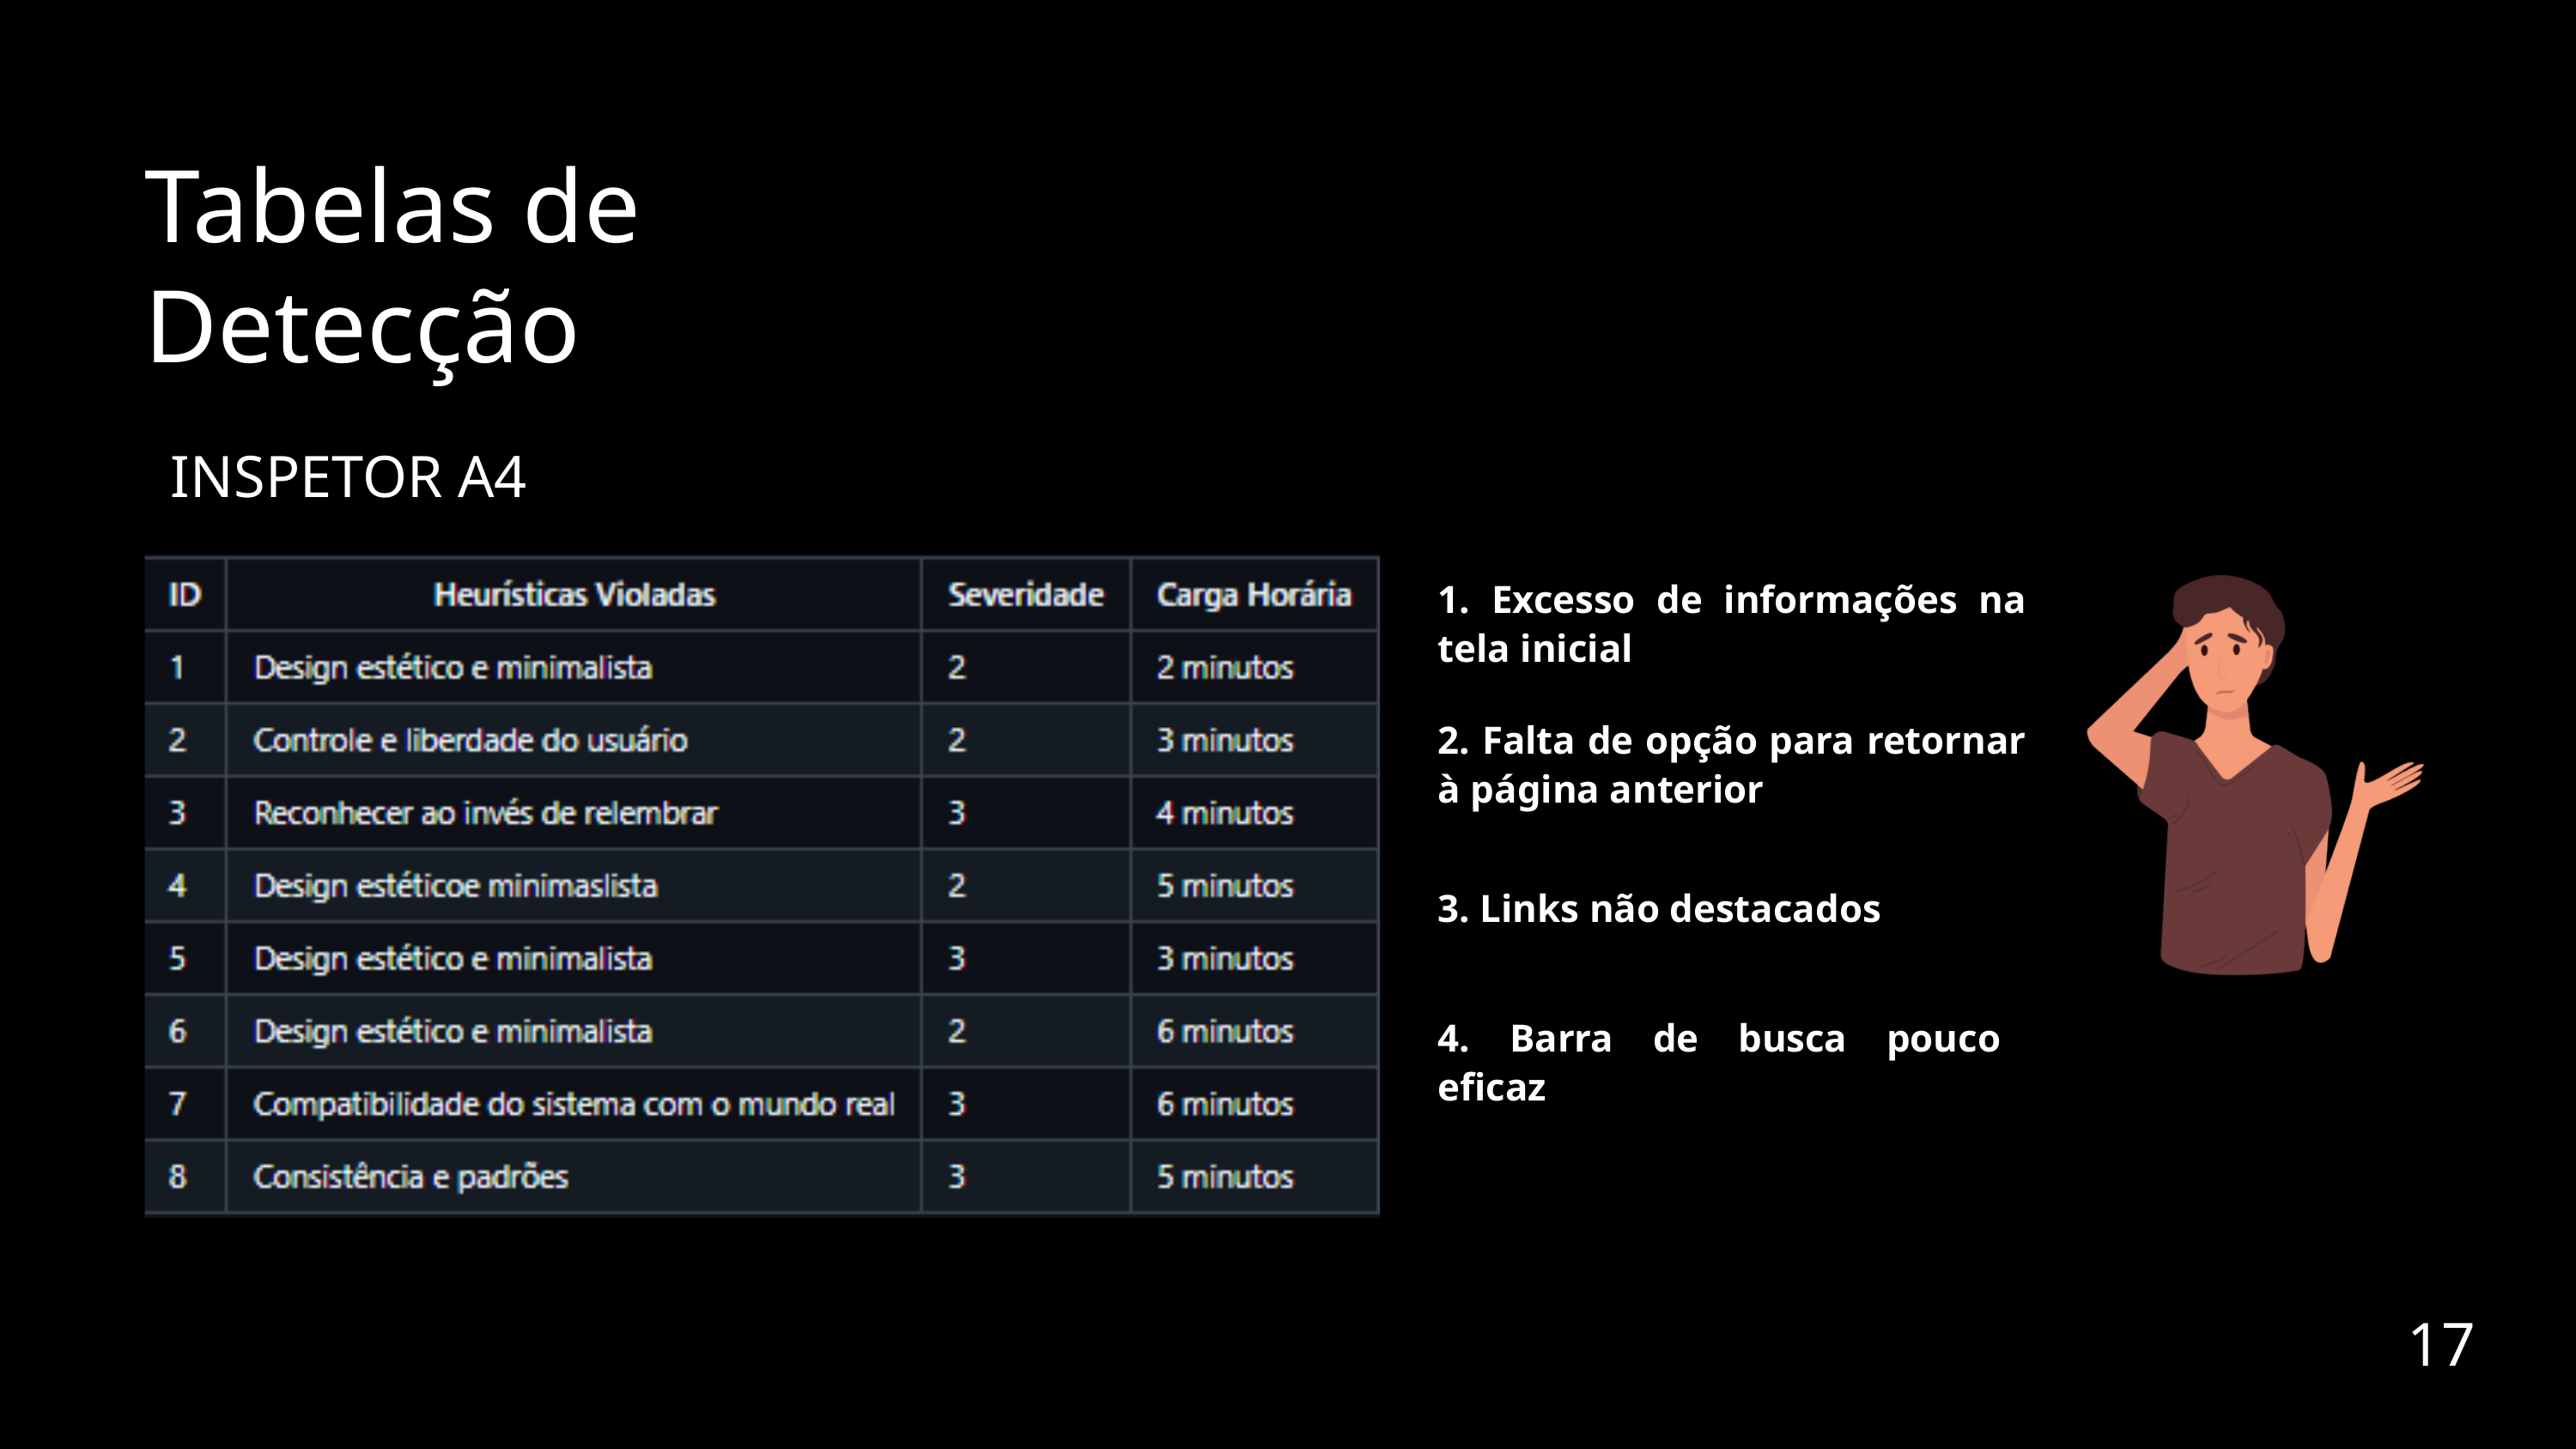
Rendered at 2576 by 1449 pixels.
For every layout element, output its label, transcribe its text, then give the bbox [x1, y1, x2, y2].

text_box INSPETOR A4 [170, 433, 1002, 509]
text_box 1. Excesso de informações na tela inicial [1438, 572, 2027, 670]
text_box 4. Barra de busca pouco eficaz [1438, 1010, 2002, 1109]
text_box Tabelas de Detecção [144, 142, 1028, 383]
text_box 17 [2407, 1294, 2476, 1379]
text_box 2. Falta de opção para retornar à página anterior [1438, 712, 2027, 811]
text_box [144, 555, 1381, 1218]
text_box 3. Links não destacados [1438, 881, 2002, 930]
text_box [2085, 575, 2426, 983]
